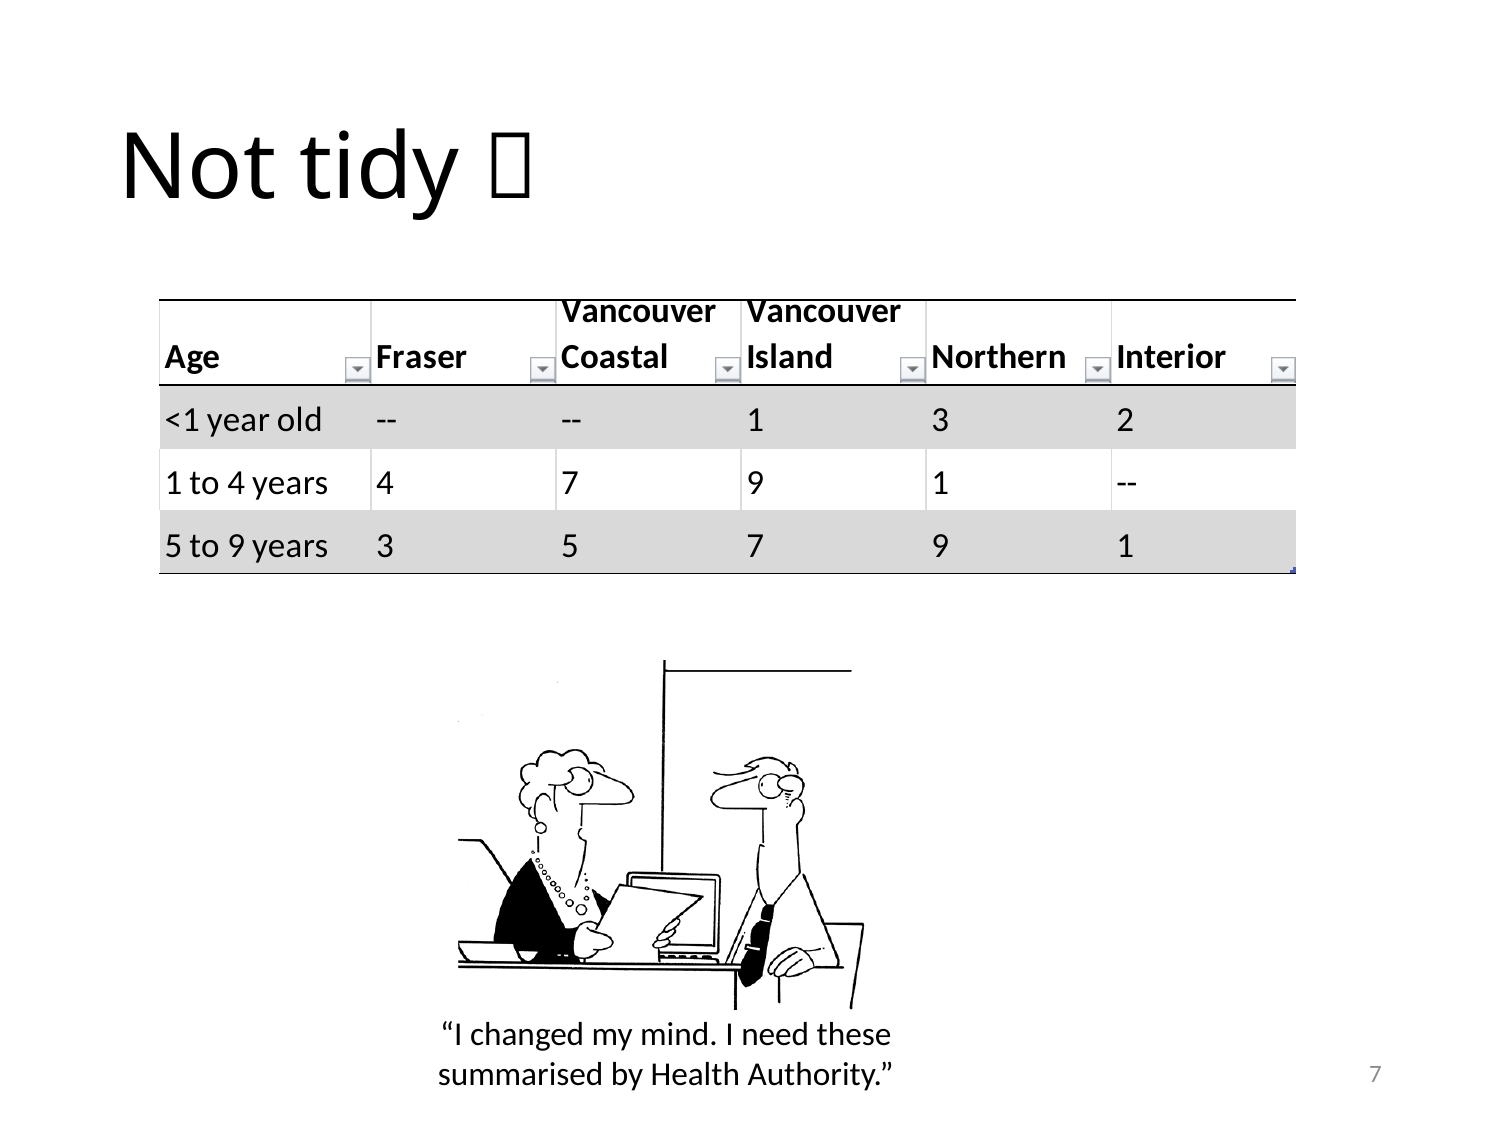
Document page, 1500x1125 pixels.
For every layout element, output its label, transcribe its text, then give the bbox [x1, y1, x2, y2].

picture [158, 299, 1298, 575]
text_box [403, 660, 930, 1102]
slide_number 7 [1059, 1042, 1397, 1103]
title Not tidy  [103, 59, 1397, 278]
